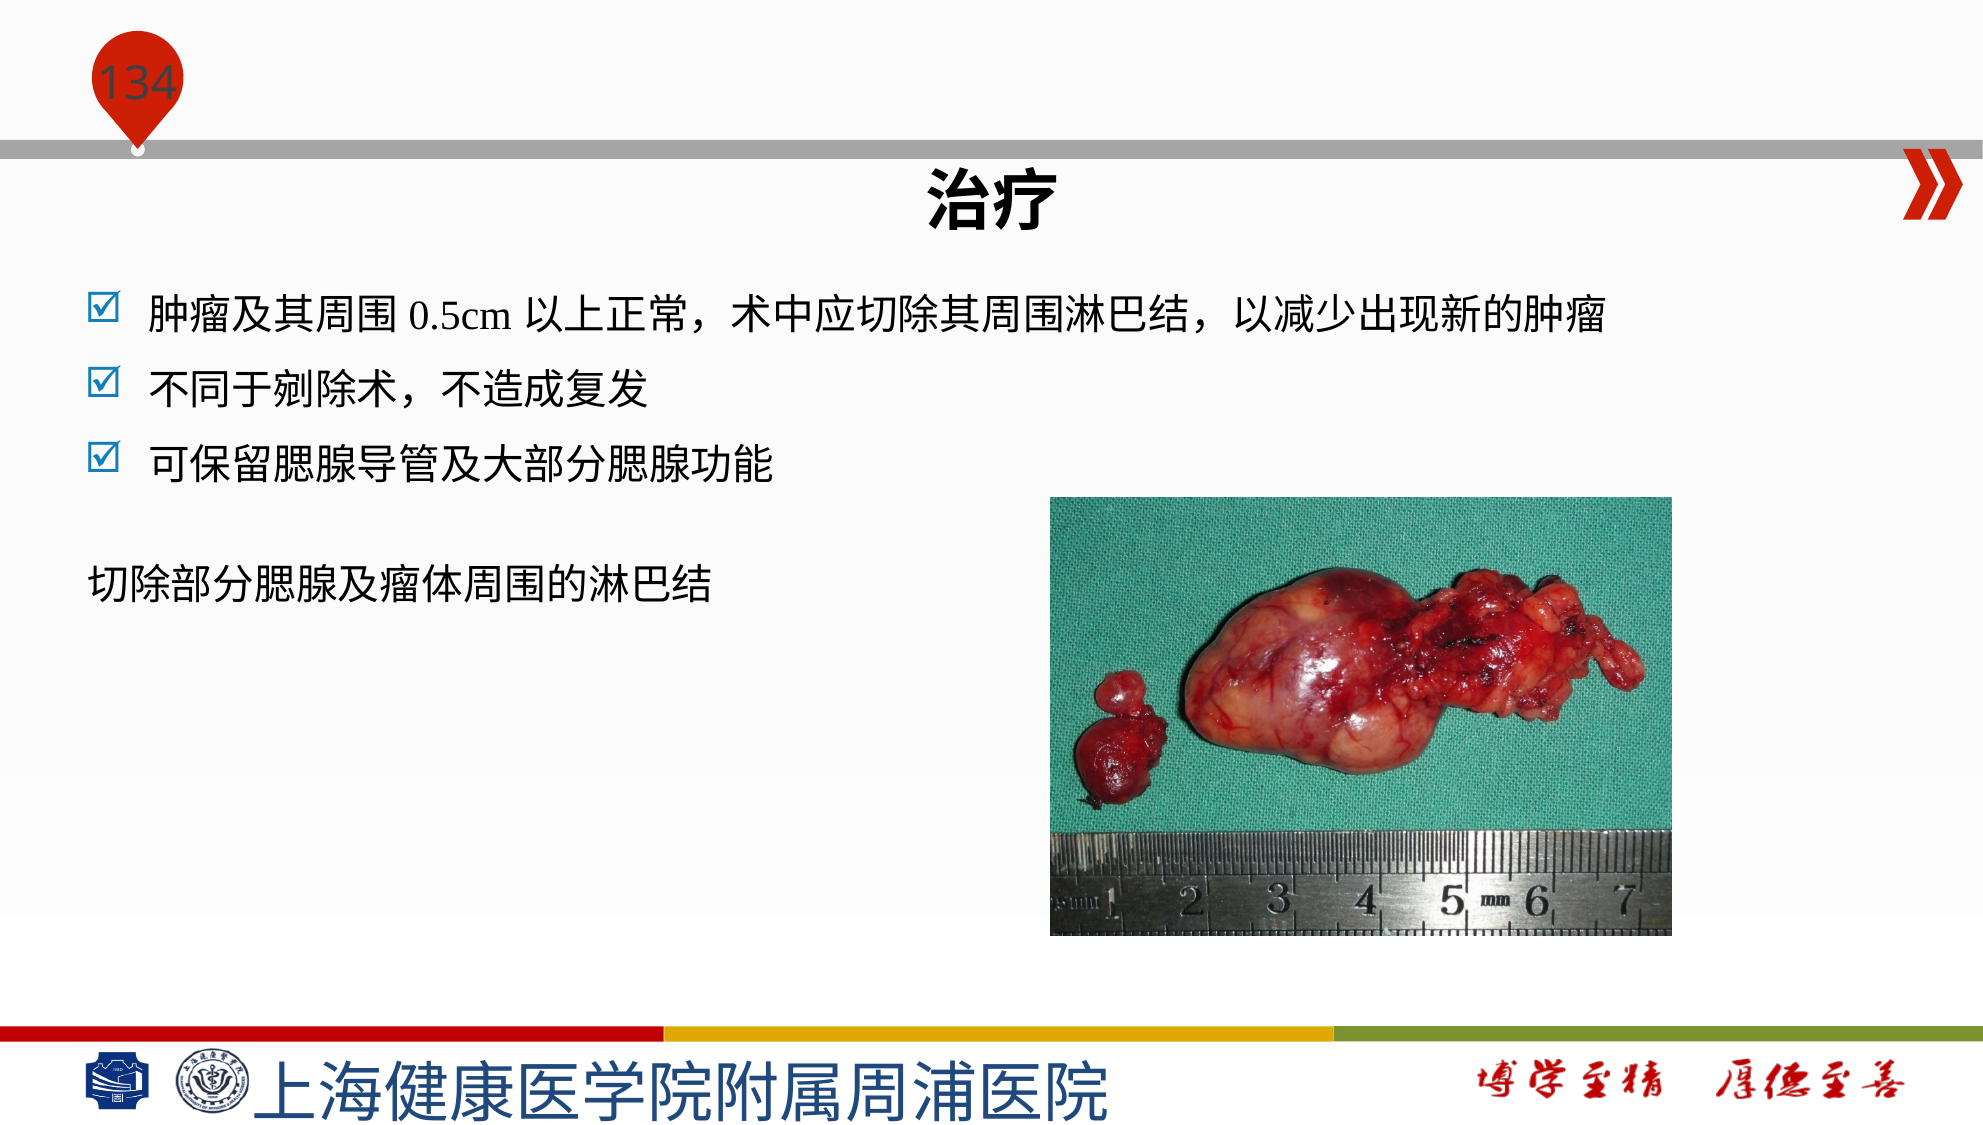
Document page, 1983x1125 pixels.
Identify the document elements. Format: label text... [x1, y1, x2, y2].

picture [1050, 497, 1672, 937]
text_box [46, 7, 650, 80]
text_box 治疗 [910, 150, 1074, 246]
text_box 肿瘤及其周围0.5cm以上正常，术中应切除其周围淋巴结，以减少出现新的肿瘤 不同于剜除术，不造成复发 可保留腮腺导管及大部分腮腺功能 [70, 255, 1913, 496]
text_box 切除部分腮腺及瘤体周围的淋巴结 [72, 550, 729, 616]
picture [70, 1042, 258, 1121]
picture [1445, 1043, 1939, 1124]
